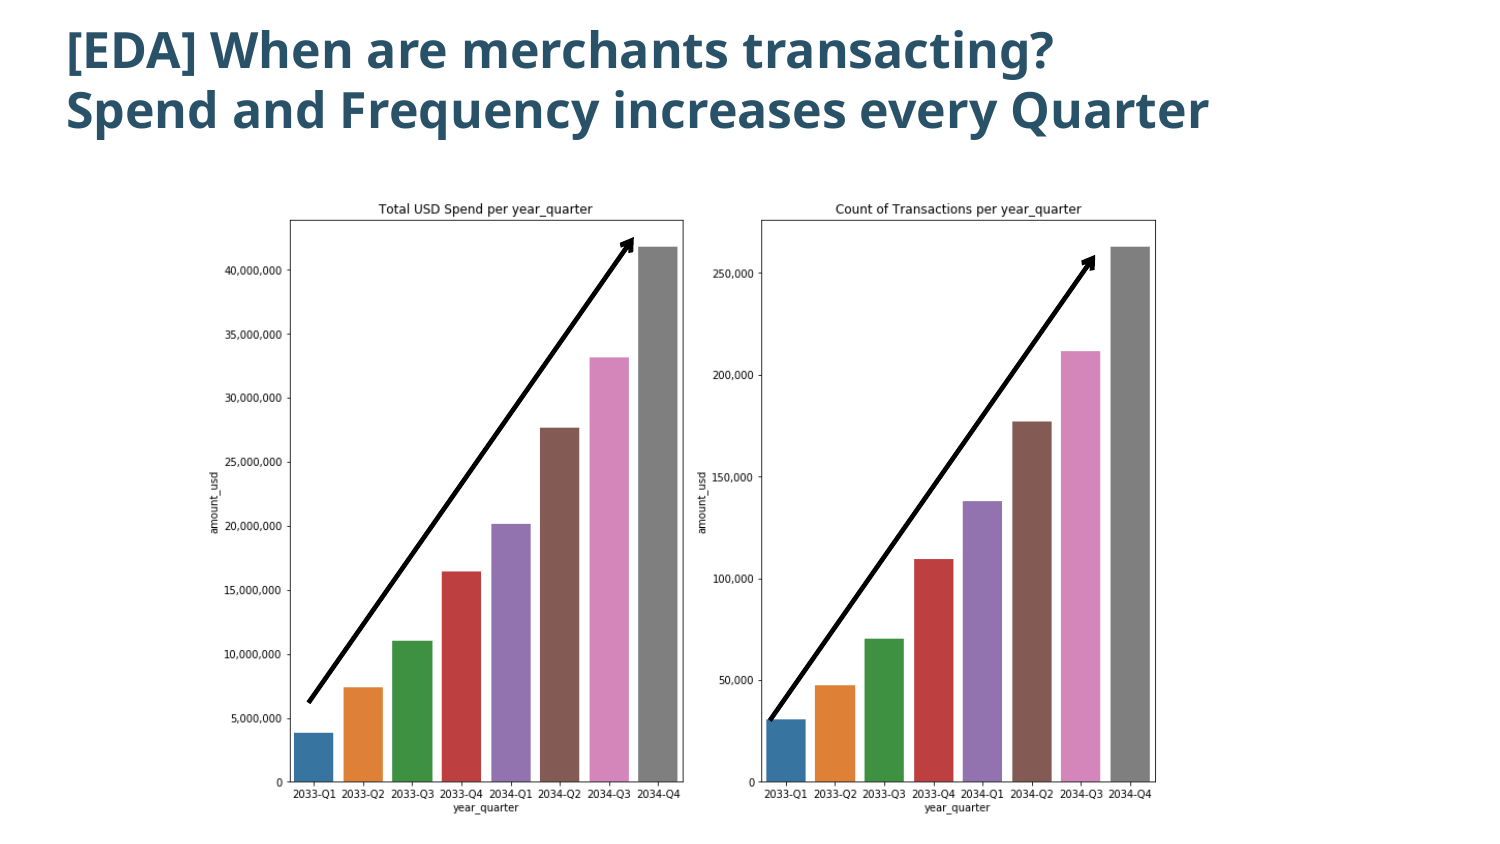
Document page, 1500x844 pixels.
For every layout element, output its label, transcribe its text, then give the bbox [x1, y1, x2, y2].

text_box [769, 254, 1096, 721]
picture [172, 194, 1216, 829]
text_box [308, 236, 634, 703]
text_box [EDA] When are merchants transacting? Spend and Frequency increases every Quarter [51, 15, 1449, 153]
